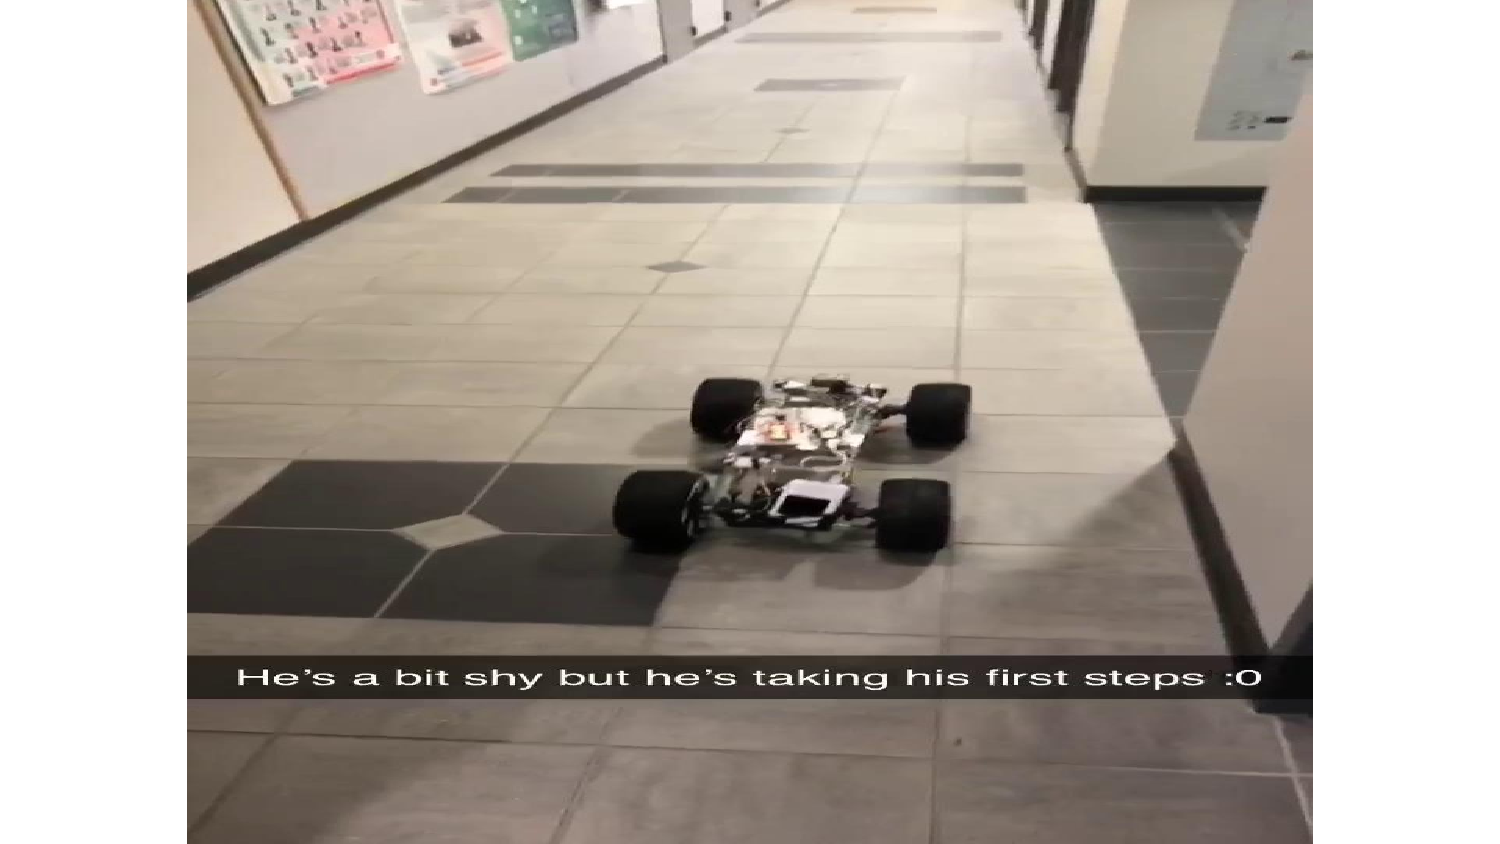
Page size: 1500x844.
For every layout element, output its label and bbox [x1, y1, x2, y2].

picture [187, 0, 1313, 844]
